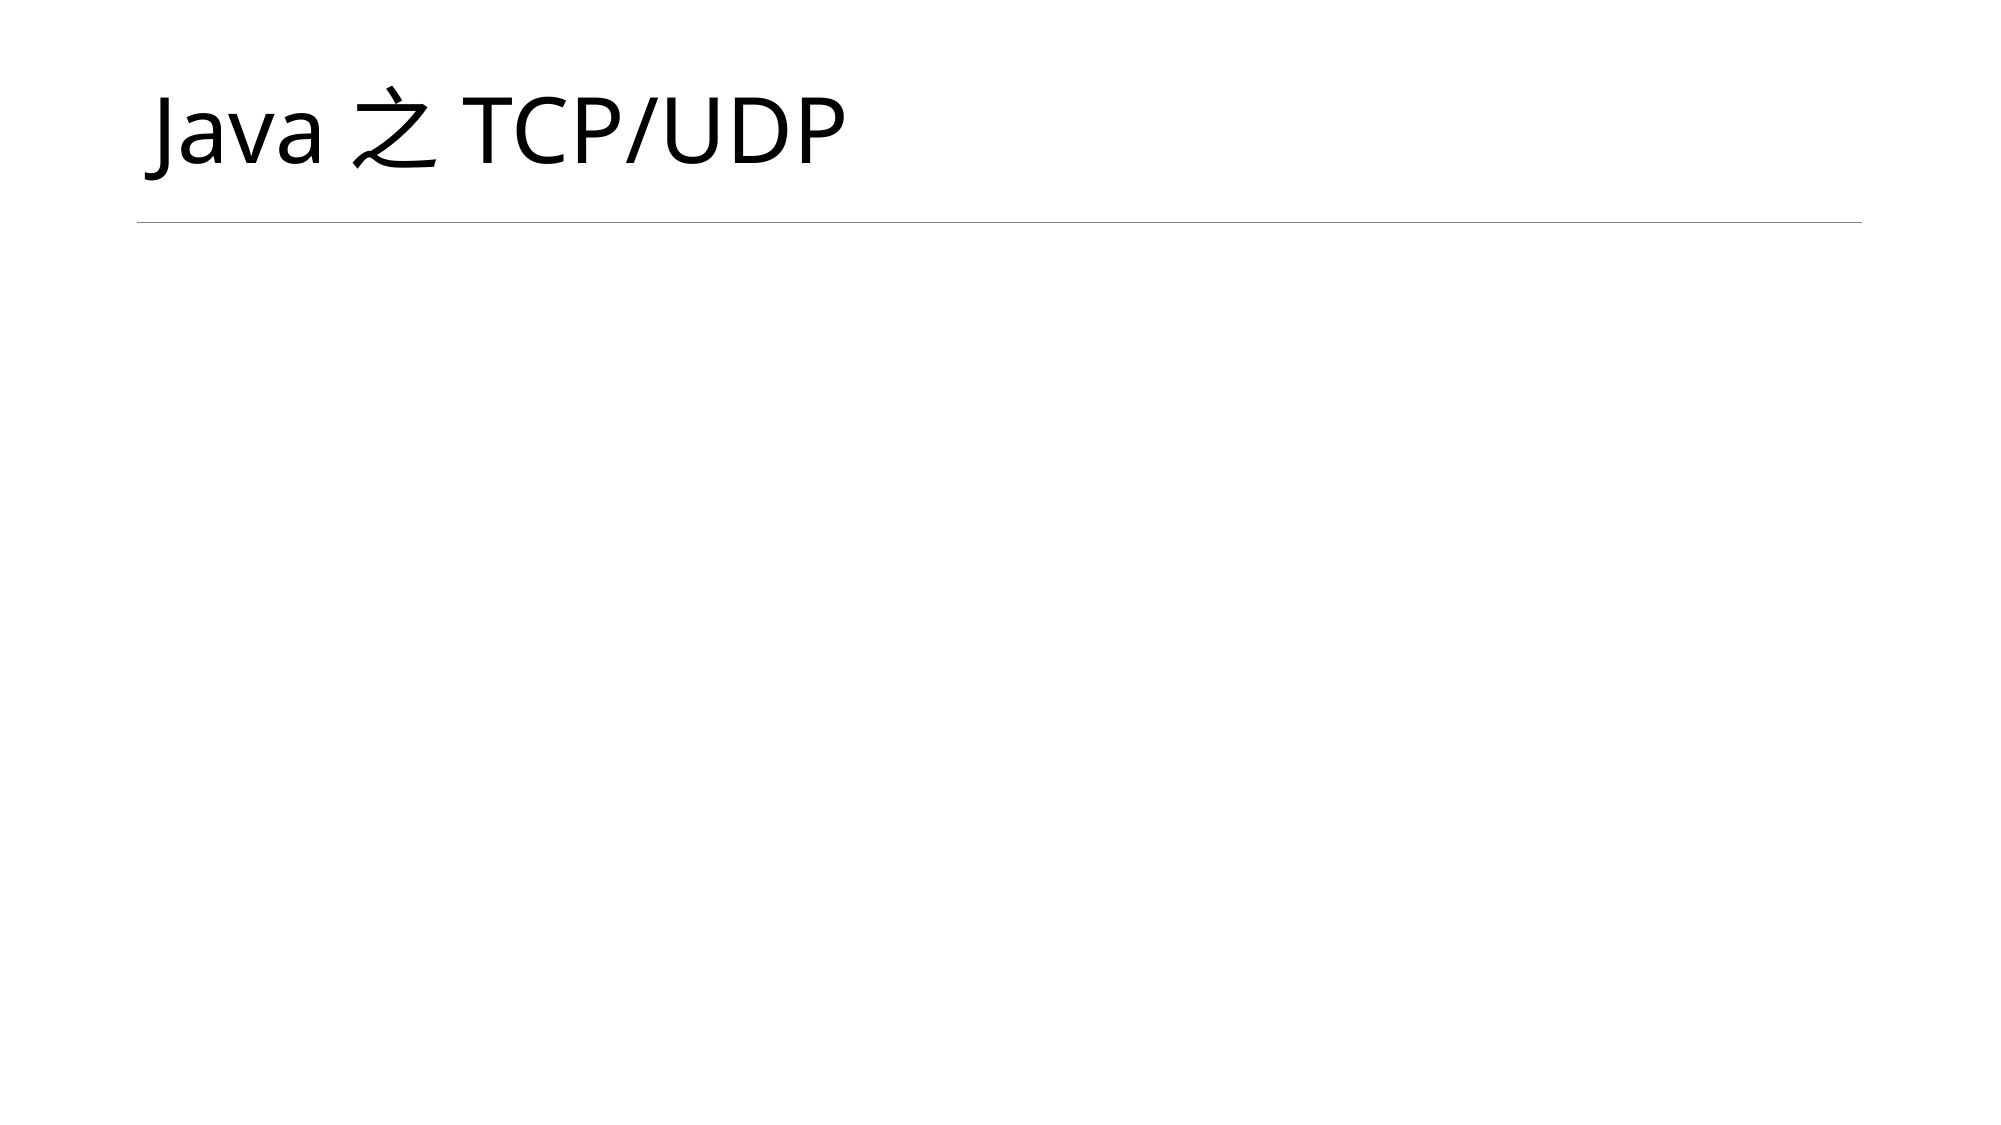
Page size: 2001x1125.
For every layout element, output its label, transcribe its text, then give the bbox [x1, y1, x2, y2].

title Java之TCP/UDP [137, 44, 1863, 223]
